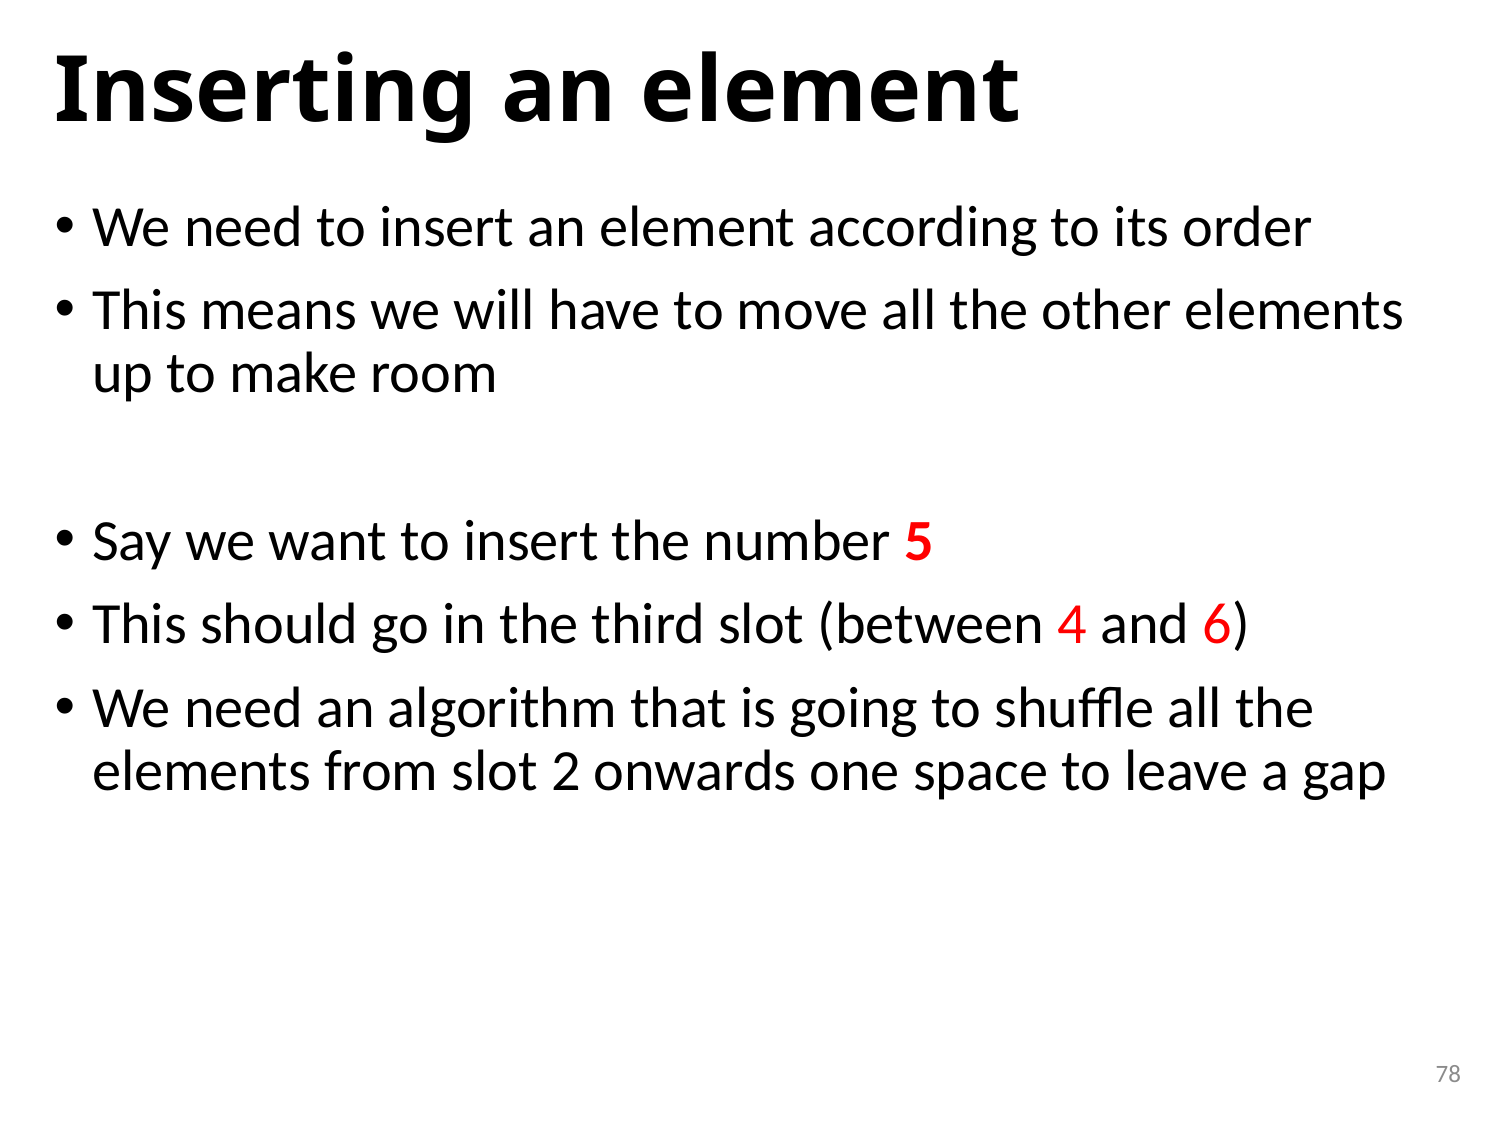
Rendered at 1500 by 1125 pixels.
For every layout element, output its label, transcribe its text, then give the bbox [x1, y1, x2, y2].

title Inserting an element [39, 22, 1461, 161]
slide_number 78 [1138, 1042, 1477, 1103]
